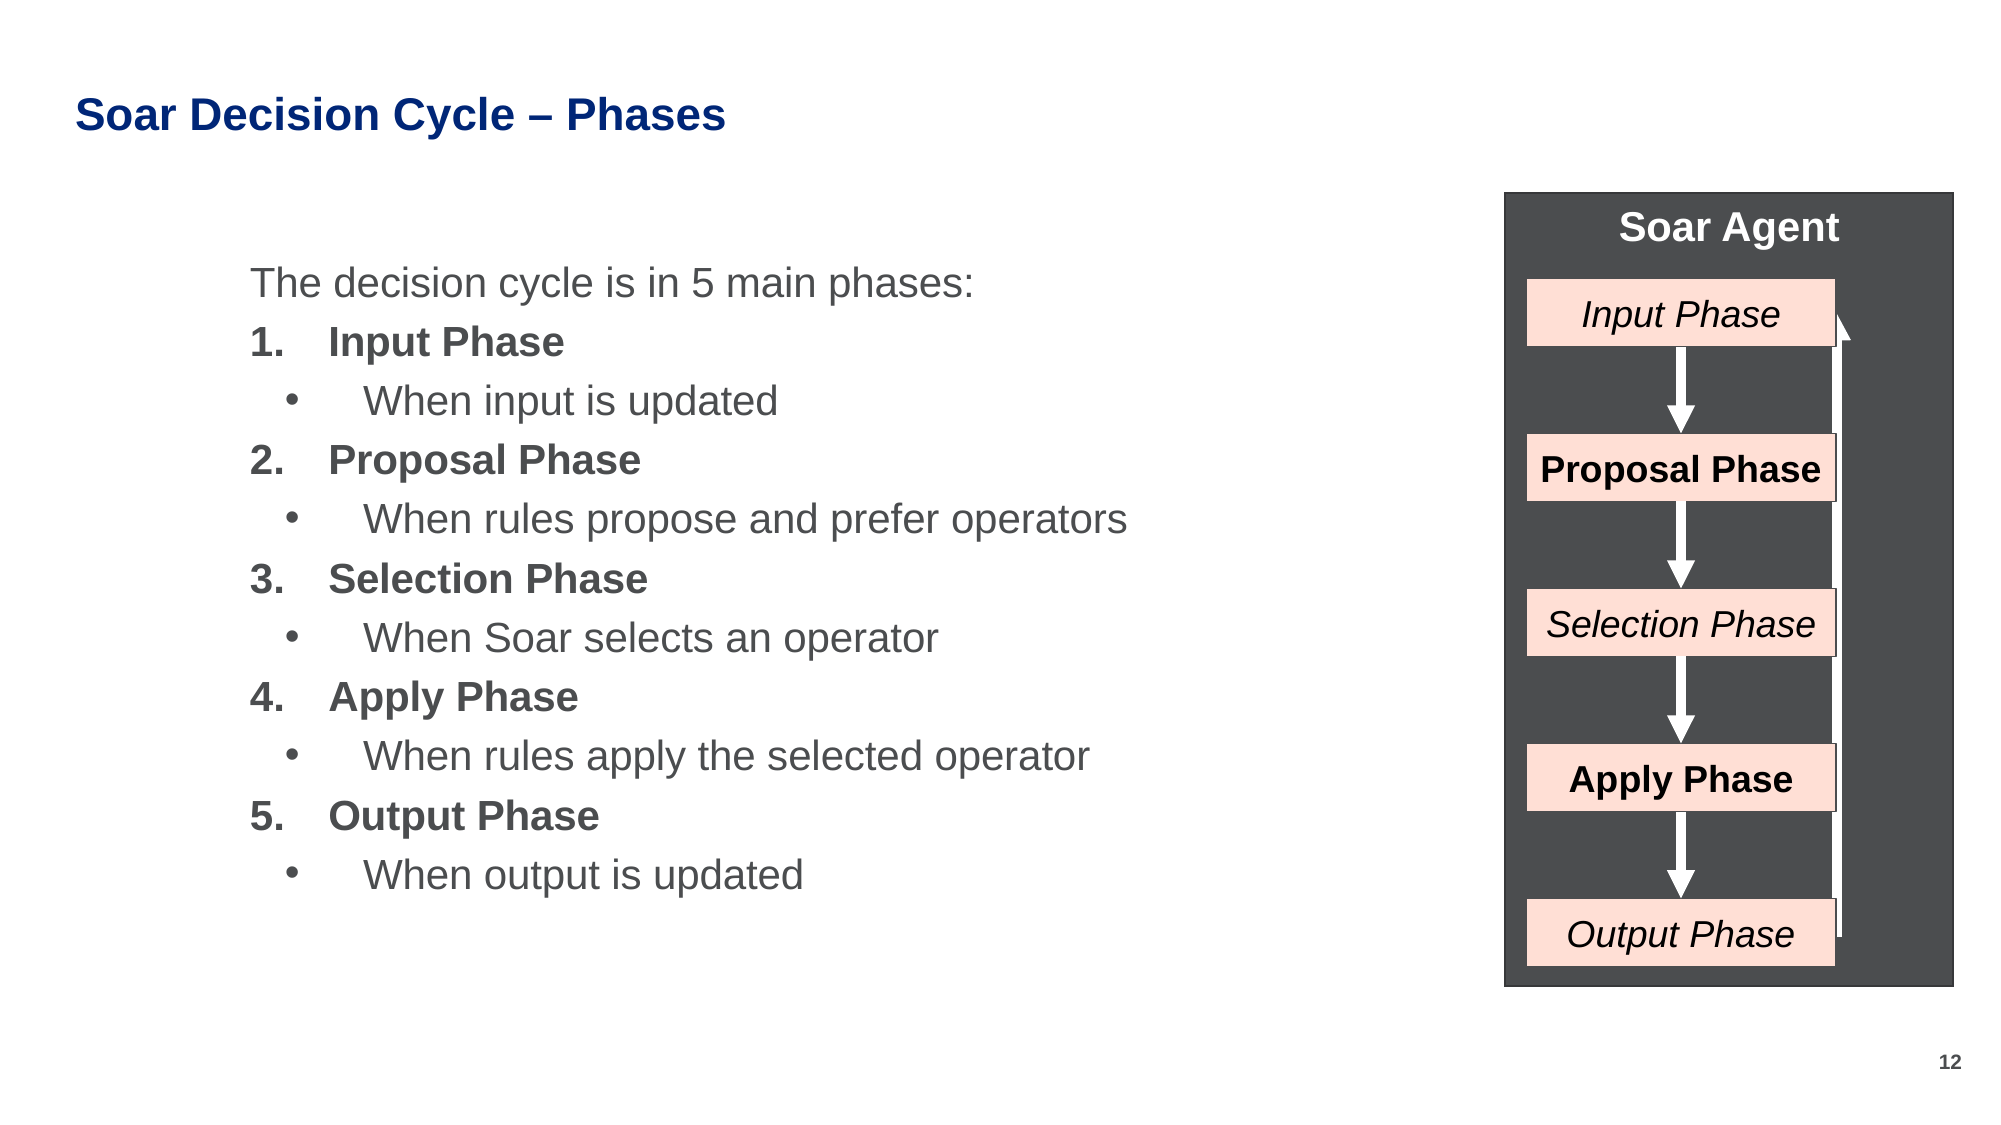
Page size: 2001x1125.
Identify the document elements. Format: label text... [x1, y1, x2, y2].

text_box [1505, 192, 1954, 987]
title Soar Decision Cycle – Phases [75, 91, 1650, 142]
list The decision cycle is in 5 main phases: Input Phase When input is updated Proposal Phase When rules propose and prefer operators Selection Phase When Soar selects an operator Apply Phase When rules apply the selected operator Output Phase When output is updated [249, 255, 1478, 901]
